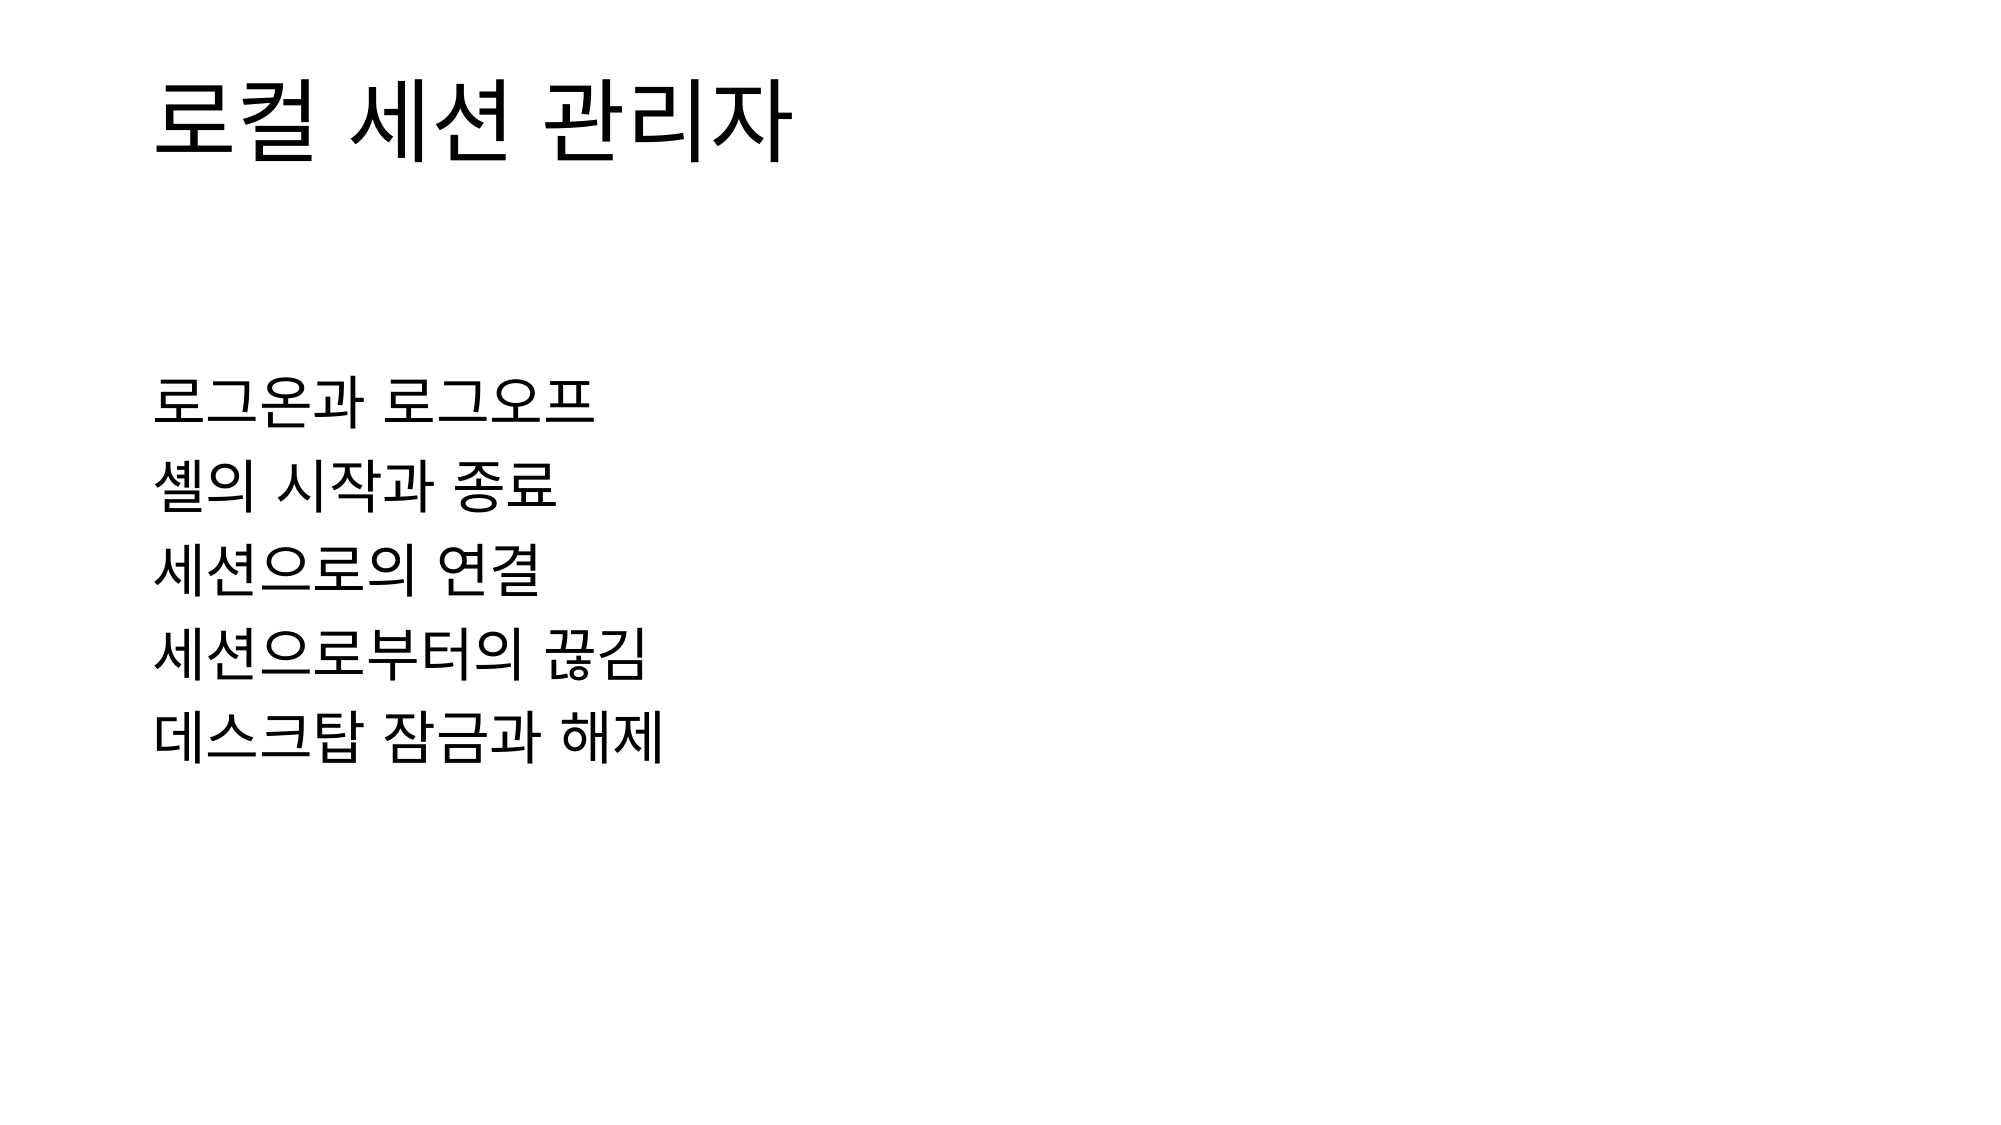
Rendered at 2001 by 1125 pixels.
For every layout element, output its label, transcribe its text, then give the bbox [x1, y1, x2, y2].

list 로그온과 로그오프 셸의 시작과 종료 세션으로의 연결 세션으로부터의 끊김 데스크탑 잠금과 해제 [137, 192, 1863, 1014]
title 로컬 세션 관리자 [137, 59, 1863, 192]
